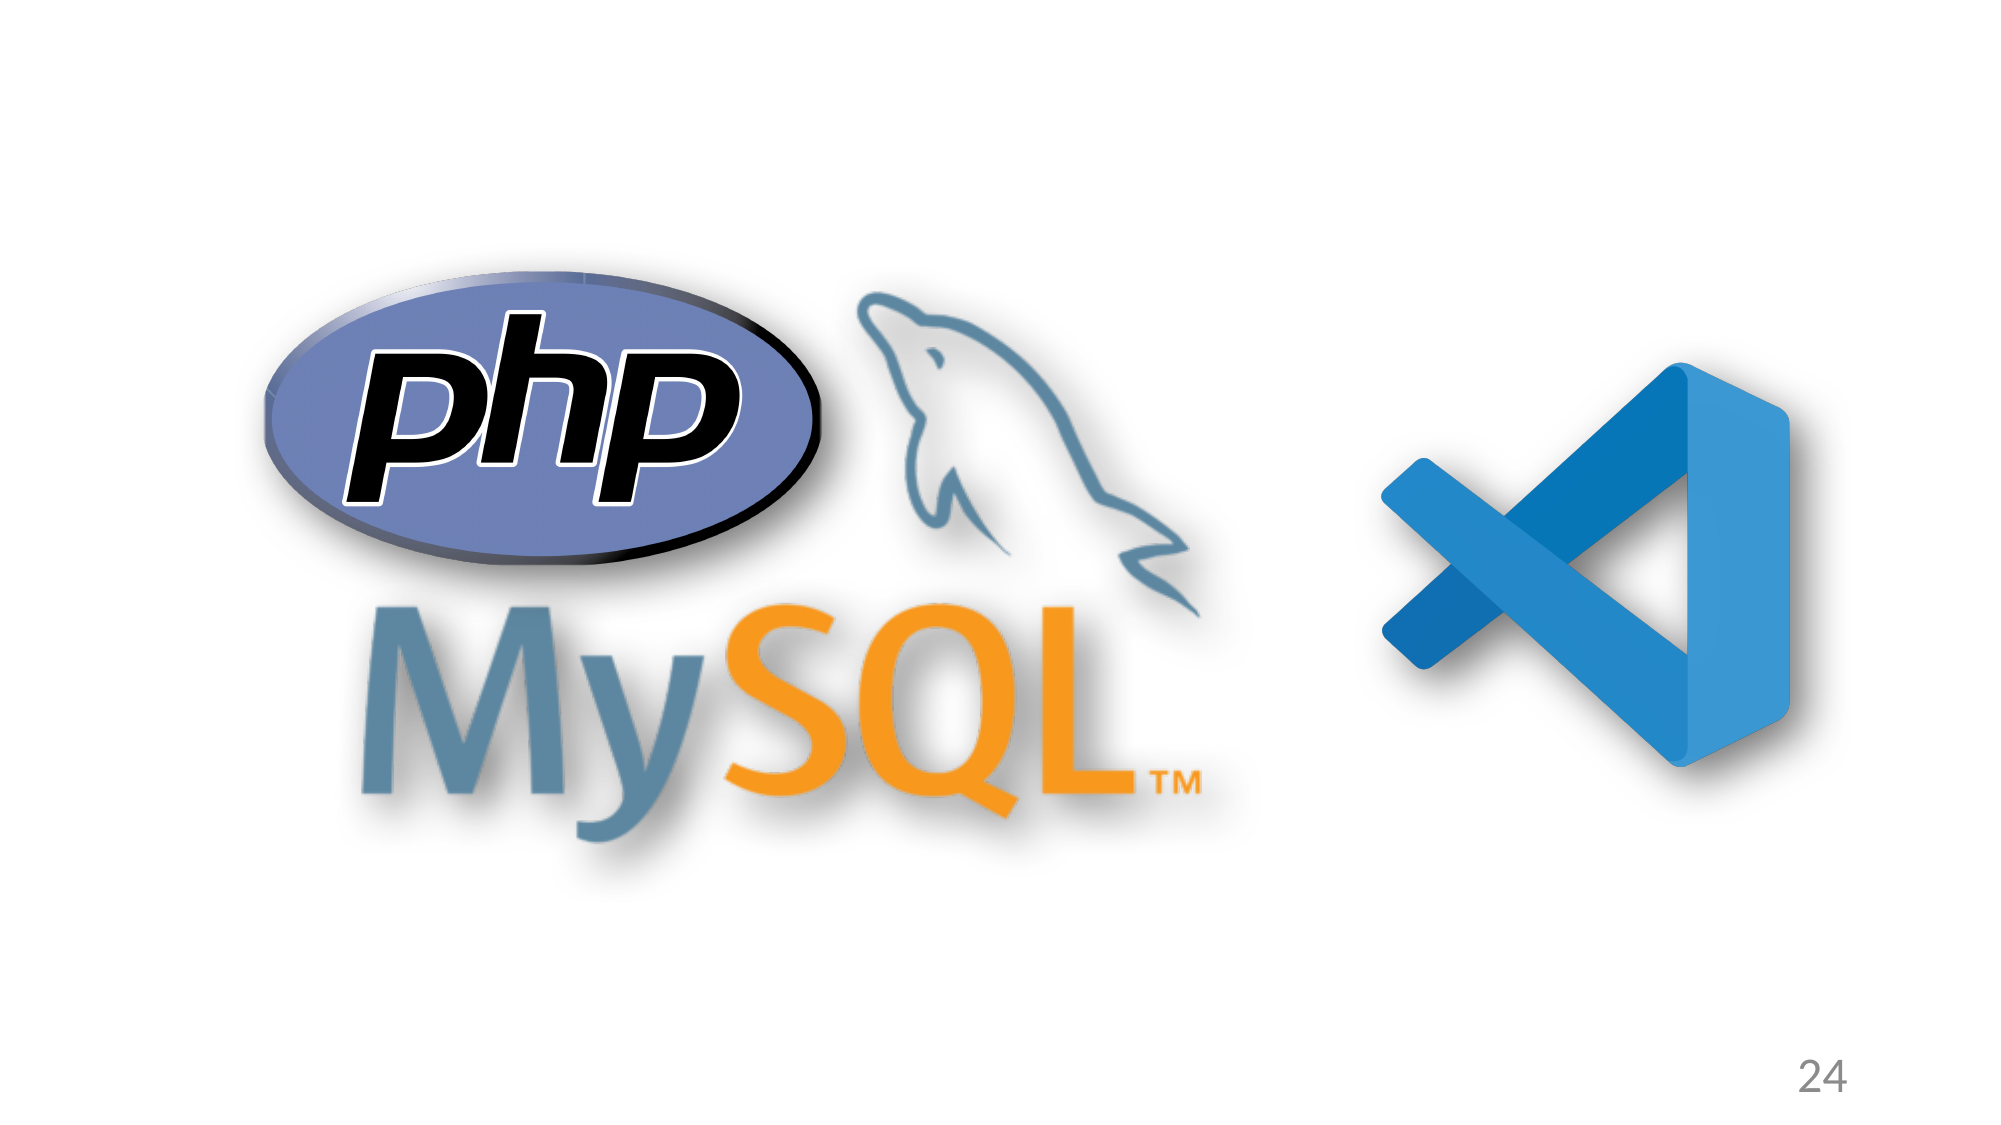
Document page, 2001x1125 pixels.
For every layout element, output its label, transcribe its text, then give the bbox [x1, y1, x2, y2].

slide_number 24 [1592, 1042, 1863, 1103]
picture [0, 0, 1793, 1125]
